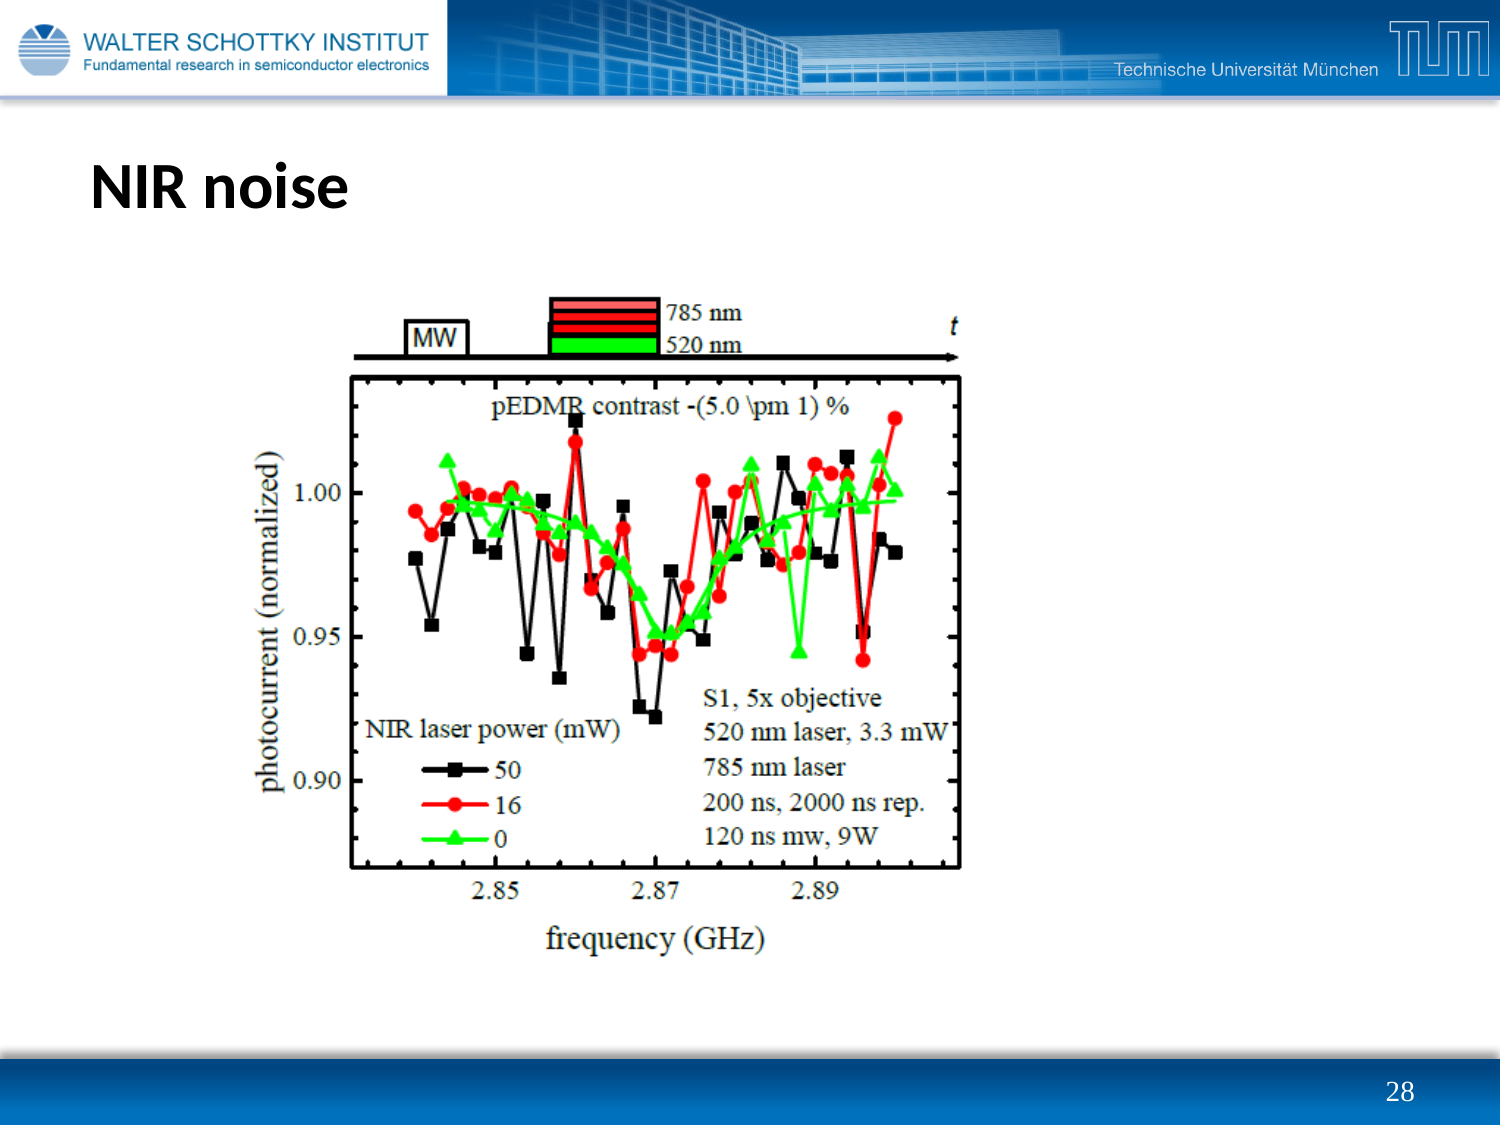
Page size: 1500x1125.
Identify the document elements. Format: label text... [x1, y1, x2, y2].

picture [12, 19, 431, 80]
picture [247, 284, 972, 961]
slide_number 28 [1327, 1064, 1431, 1115]
picture [447, 0, 1500, 95]
picture [0, 1059, 1500, 1125]
title NIR noise [75, 135, 1425, 230]
